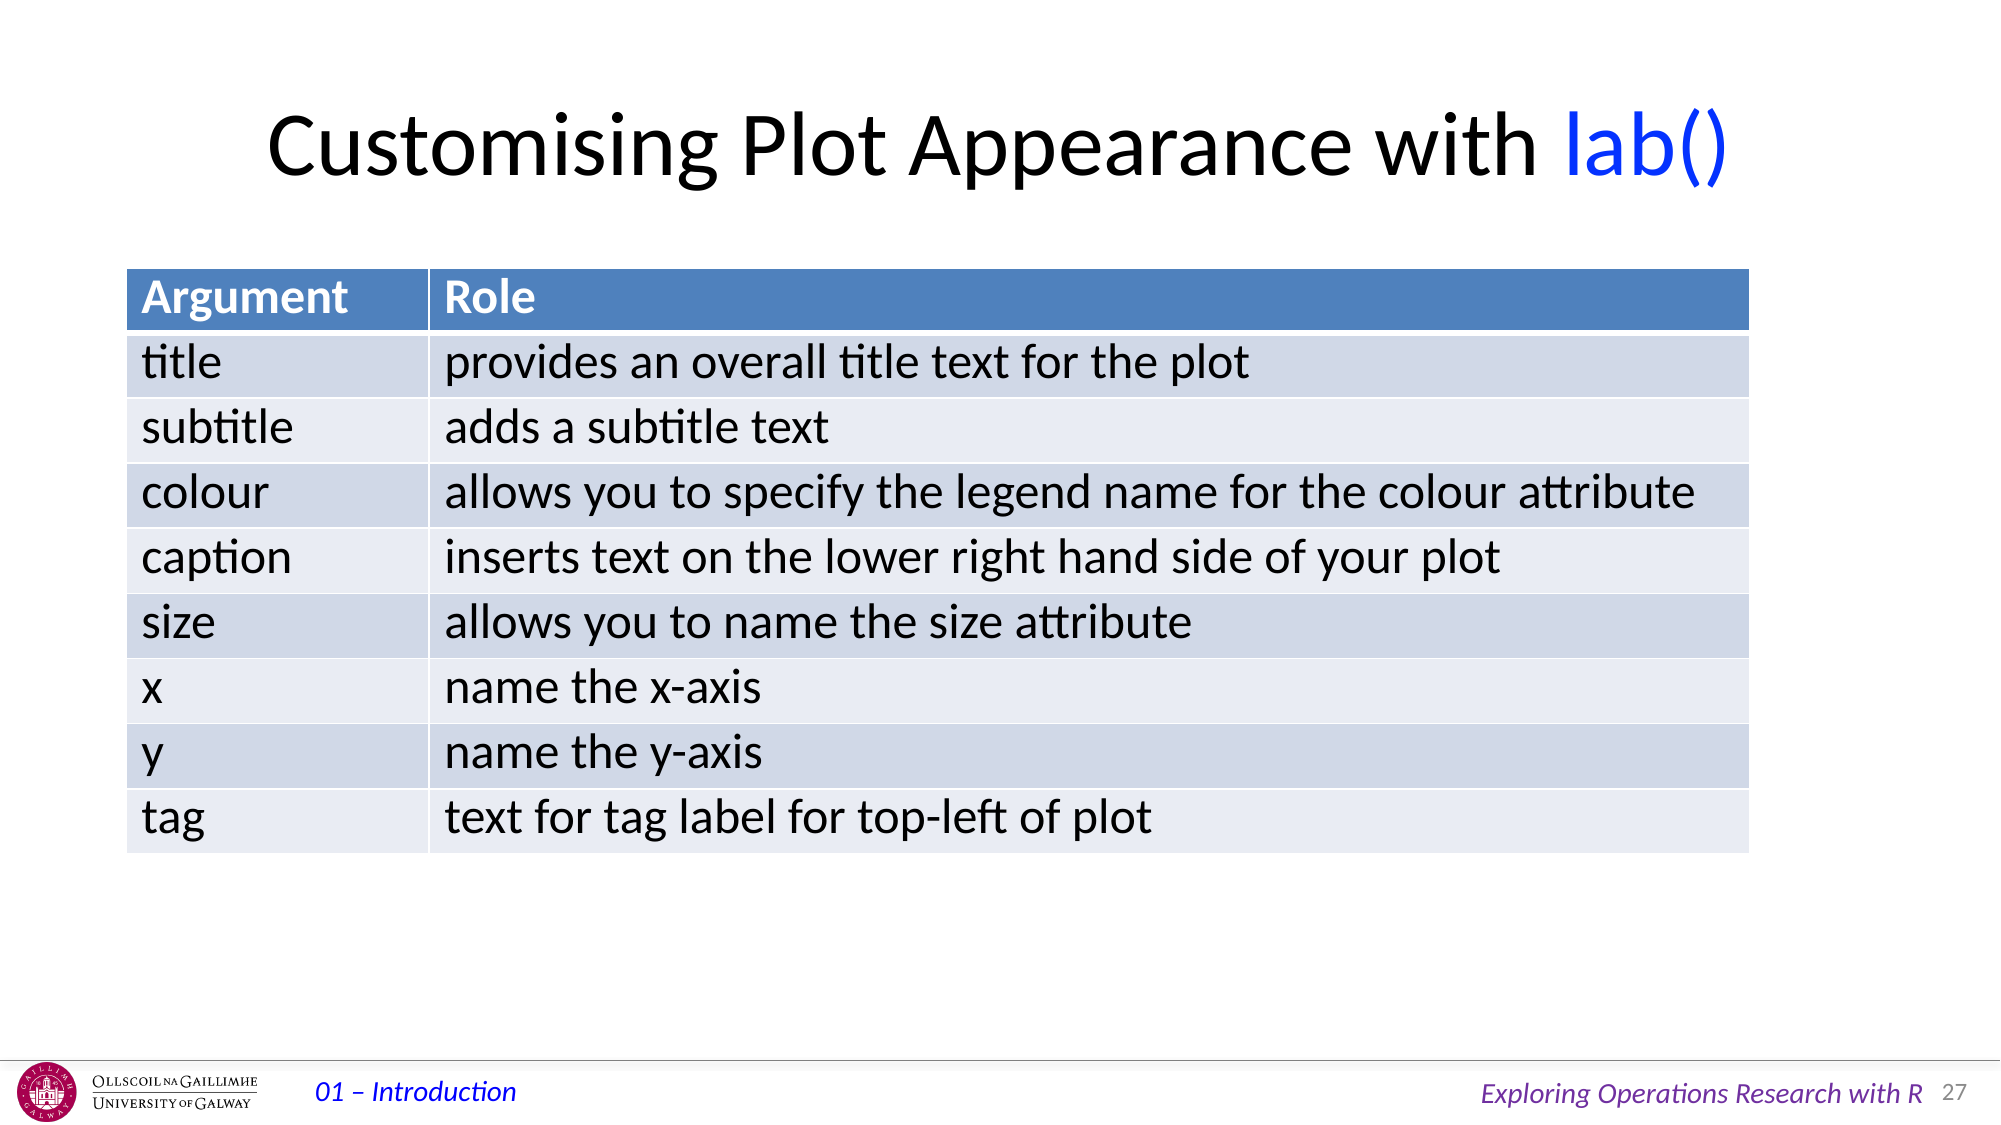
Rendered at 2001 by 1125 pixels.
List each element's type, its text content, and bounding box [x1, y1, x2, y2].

title Customising Plot Appearance with lab() [99, 45, 1900, 233]
table_cell provides an overall title text for the plot [430, 336, 1749, 397]
table_cell colour [127, 464, 428, 527]
table_cell name the y-axis [430, 724, 1749, 788]
table_cell name the x-axis [430, 659, 1749, 723]
table_cell allows you to name the size attribute [430, 594, 1749, 658]
table_cell x [127, 659, 428, 723]
table_cell text for tag label for top-left of plot [430, 790, 1749, 853]
table_cell subtitle [127, 399, 428, 462]
slide_number 27 [1899, 1060, 1983, 1120]
table_cell inserts text on the lower right hand side of your plot [430, 529, 1749, 593]
table_cell title [127, 336, 428, 397]
table_cell y [127, 724, 428, 788]
table_cell adds a subtitle text [430, 399, 1749, 462]
table_cell size [127, 594, 428, 658]
table_cell allows you to specify the legend name for the colour attribute [430, 464, 1749, 527]
table_header Role [430, 269, 1749, 330]
picture [17, 1062, 257, 1122]
table_cell tag [127, 790, 428, 853]
table_cell caption [127, 529, 428, 593]
table_header Argument [127, 269, 428, 330]
